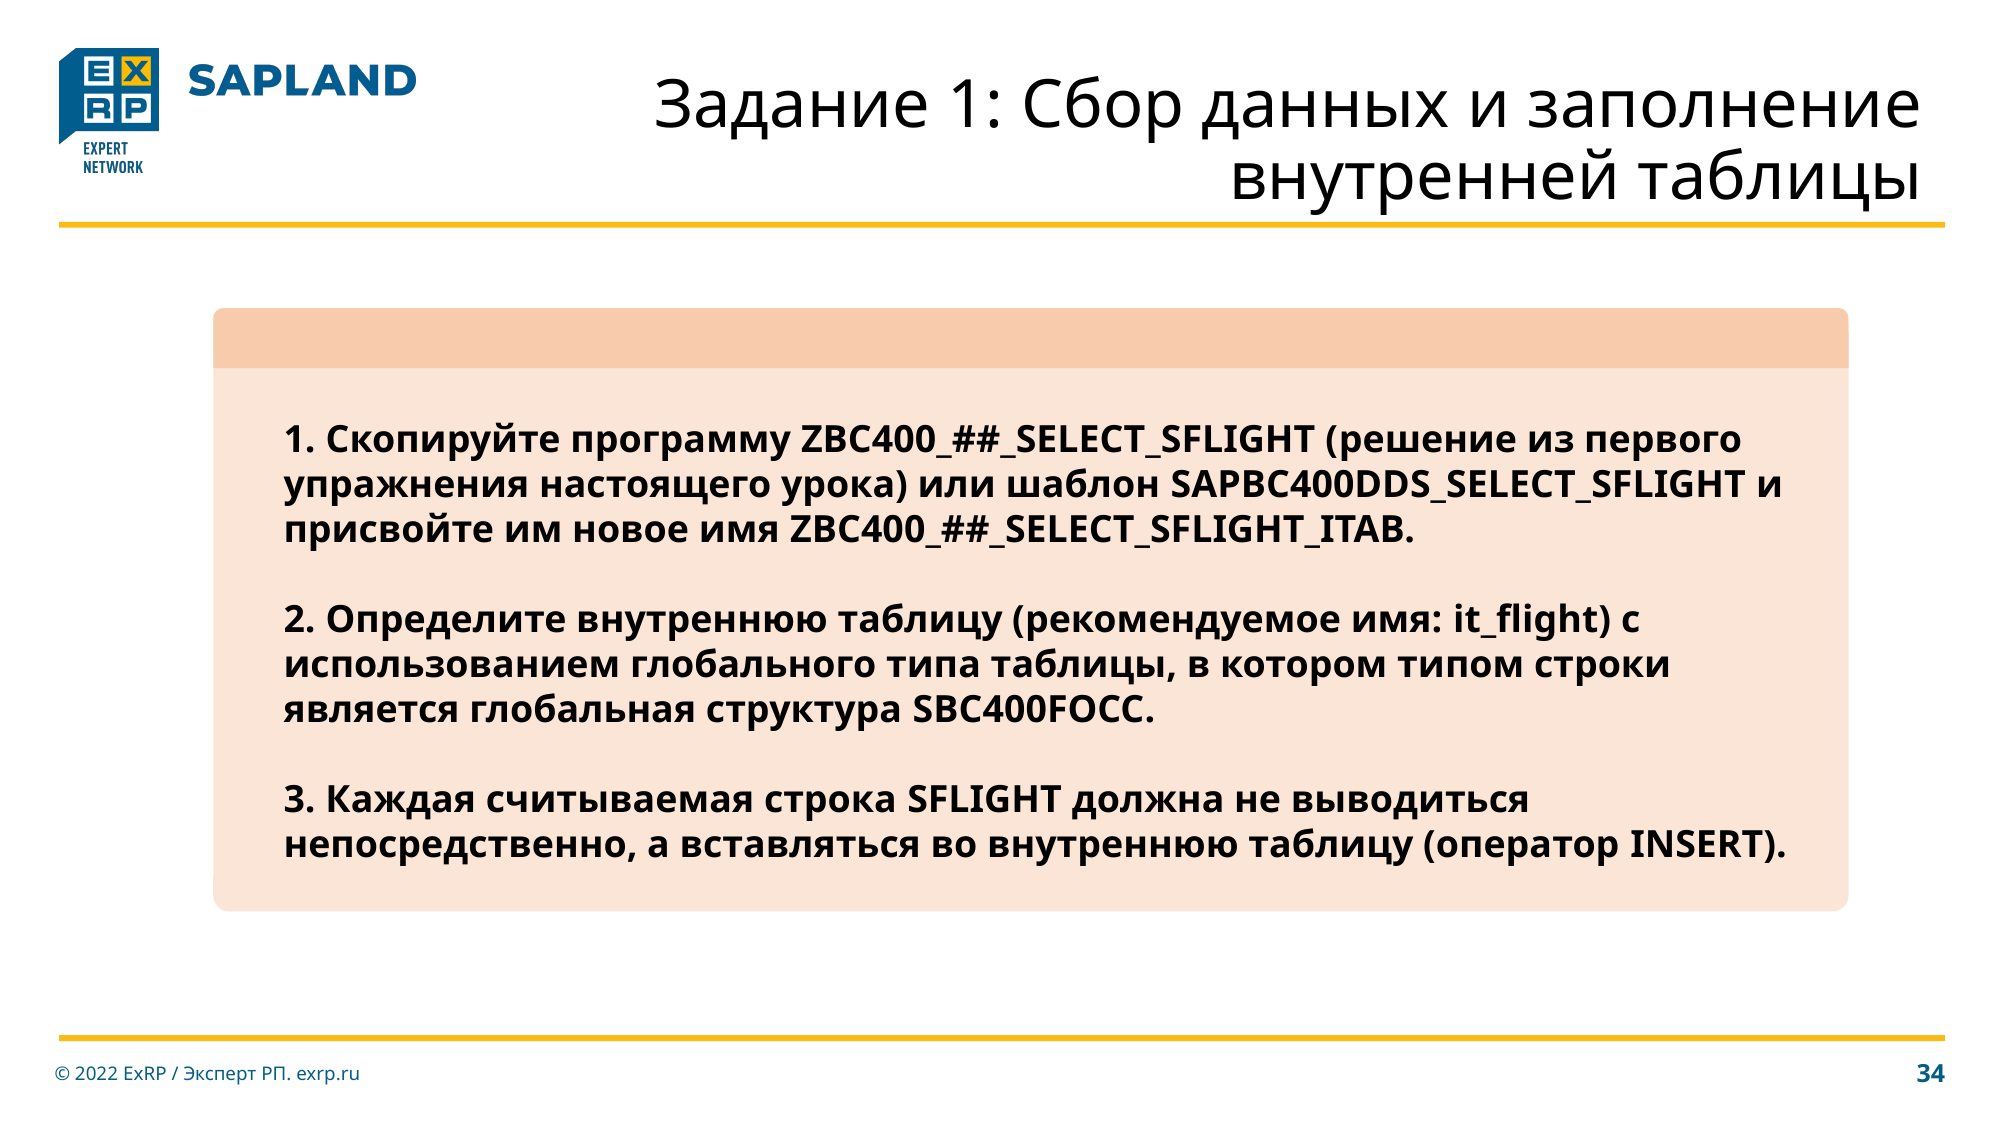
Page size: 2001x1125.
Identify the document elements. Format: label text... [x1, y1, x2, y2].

slide_number 34 [1862, 1044, 1961, 1105]
picture [59, 48, 74, 60]
title Задание 1: Сбор данных и заполнение внутренней таблицы [589, 47, 1938, 243]
picture [104, 163, 108, 173]
picture [59, 132, 159, 173]
text_box [213, 369, 1849, 912]
text_box 1. Скопируйте программу ZBC400_##_SELECT_SFLIGHT (решение из первого упражнения настоящего урока) или шаблон SAPBC400DDS_SELECT_SFLIGHT и присвойте им новое имя ZBC400_##_SELECT_SFLIGHT_ITAB. 2. Определите внутреннюю таблицу (рекомендуемое имя: it_flight) с использованием глобального типа таблицы, в котором типом строки является глобальная структура SBC400FOCC. 3. Каждая считываемая строка SFLIGHT должна не выводиться непосредственно, а вставляться во внутреннюю таблицу (оператор INSERT). [268, 407, 1857, 873]
text_box [213, 308, 1849, 369]
picture [122, 57, 150, 85]
picture [85, 57, 113, 85]
picture [189, 64, 416, 96]
picture [122, 94, 150, 122]
footer © 2022 ExRP / Эксперт РП. exrp.ru [39, 1042, 468, 1103]
picture [85, 94, 113, 122]
